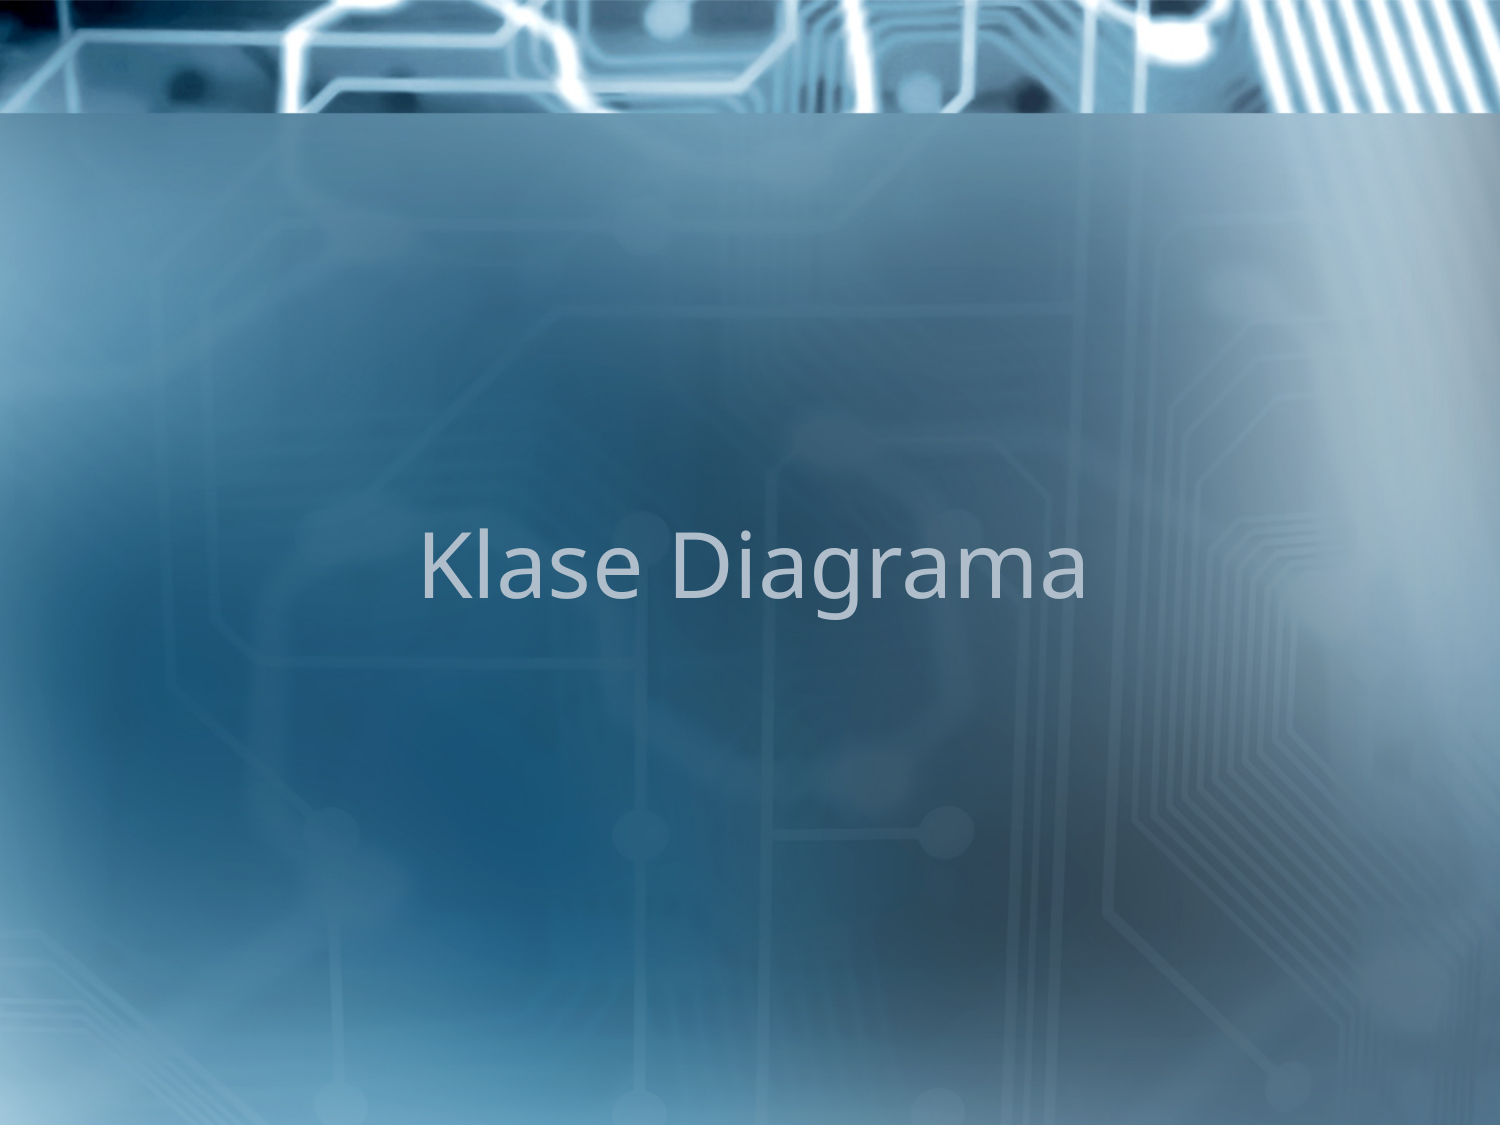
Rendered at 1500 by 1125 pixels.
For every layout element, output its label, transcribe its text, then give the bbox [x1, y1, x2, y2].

title Klase Diagrama [41, 503, 1467, 621]
picture [0, 0, 1500, 1125]
